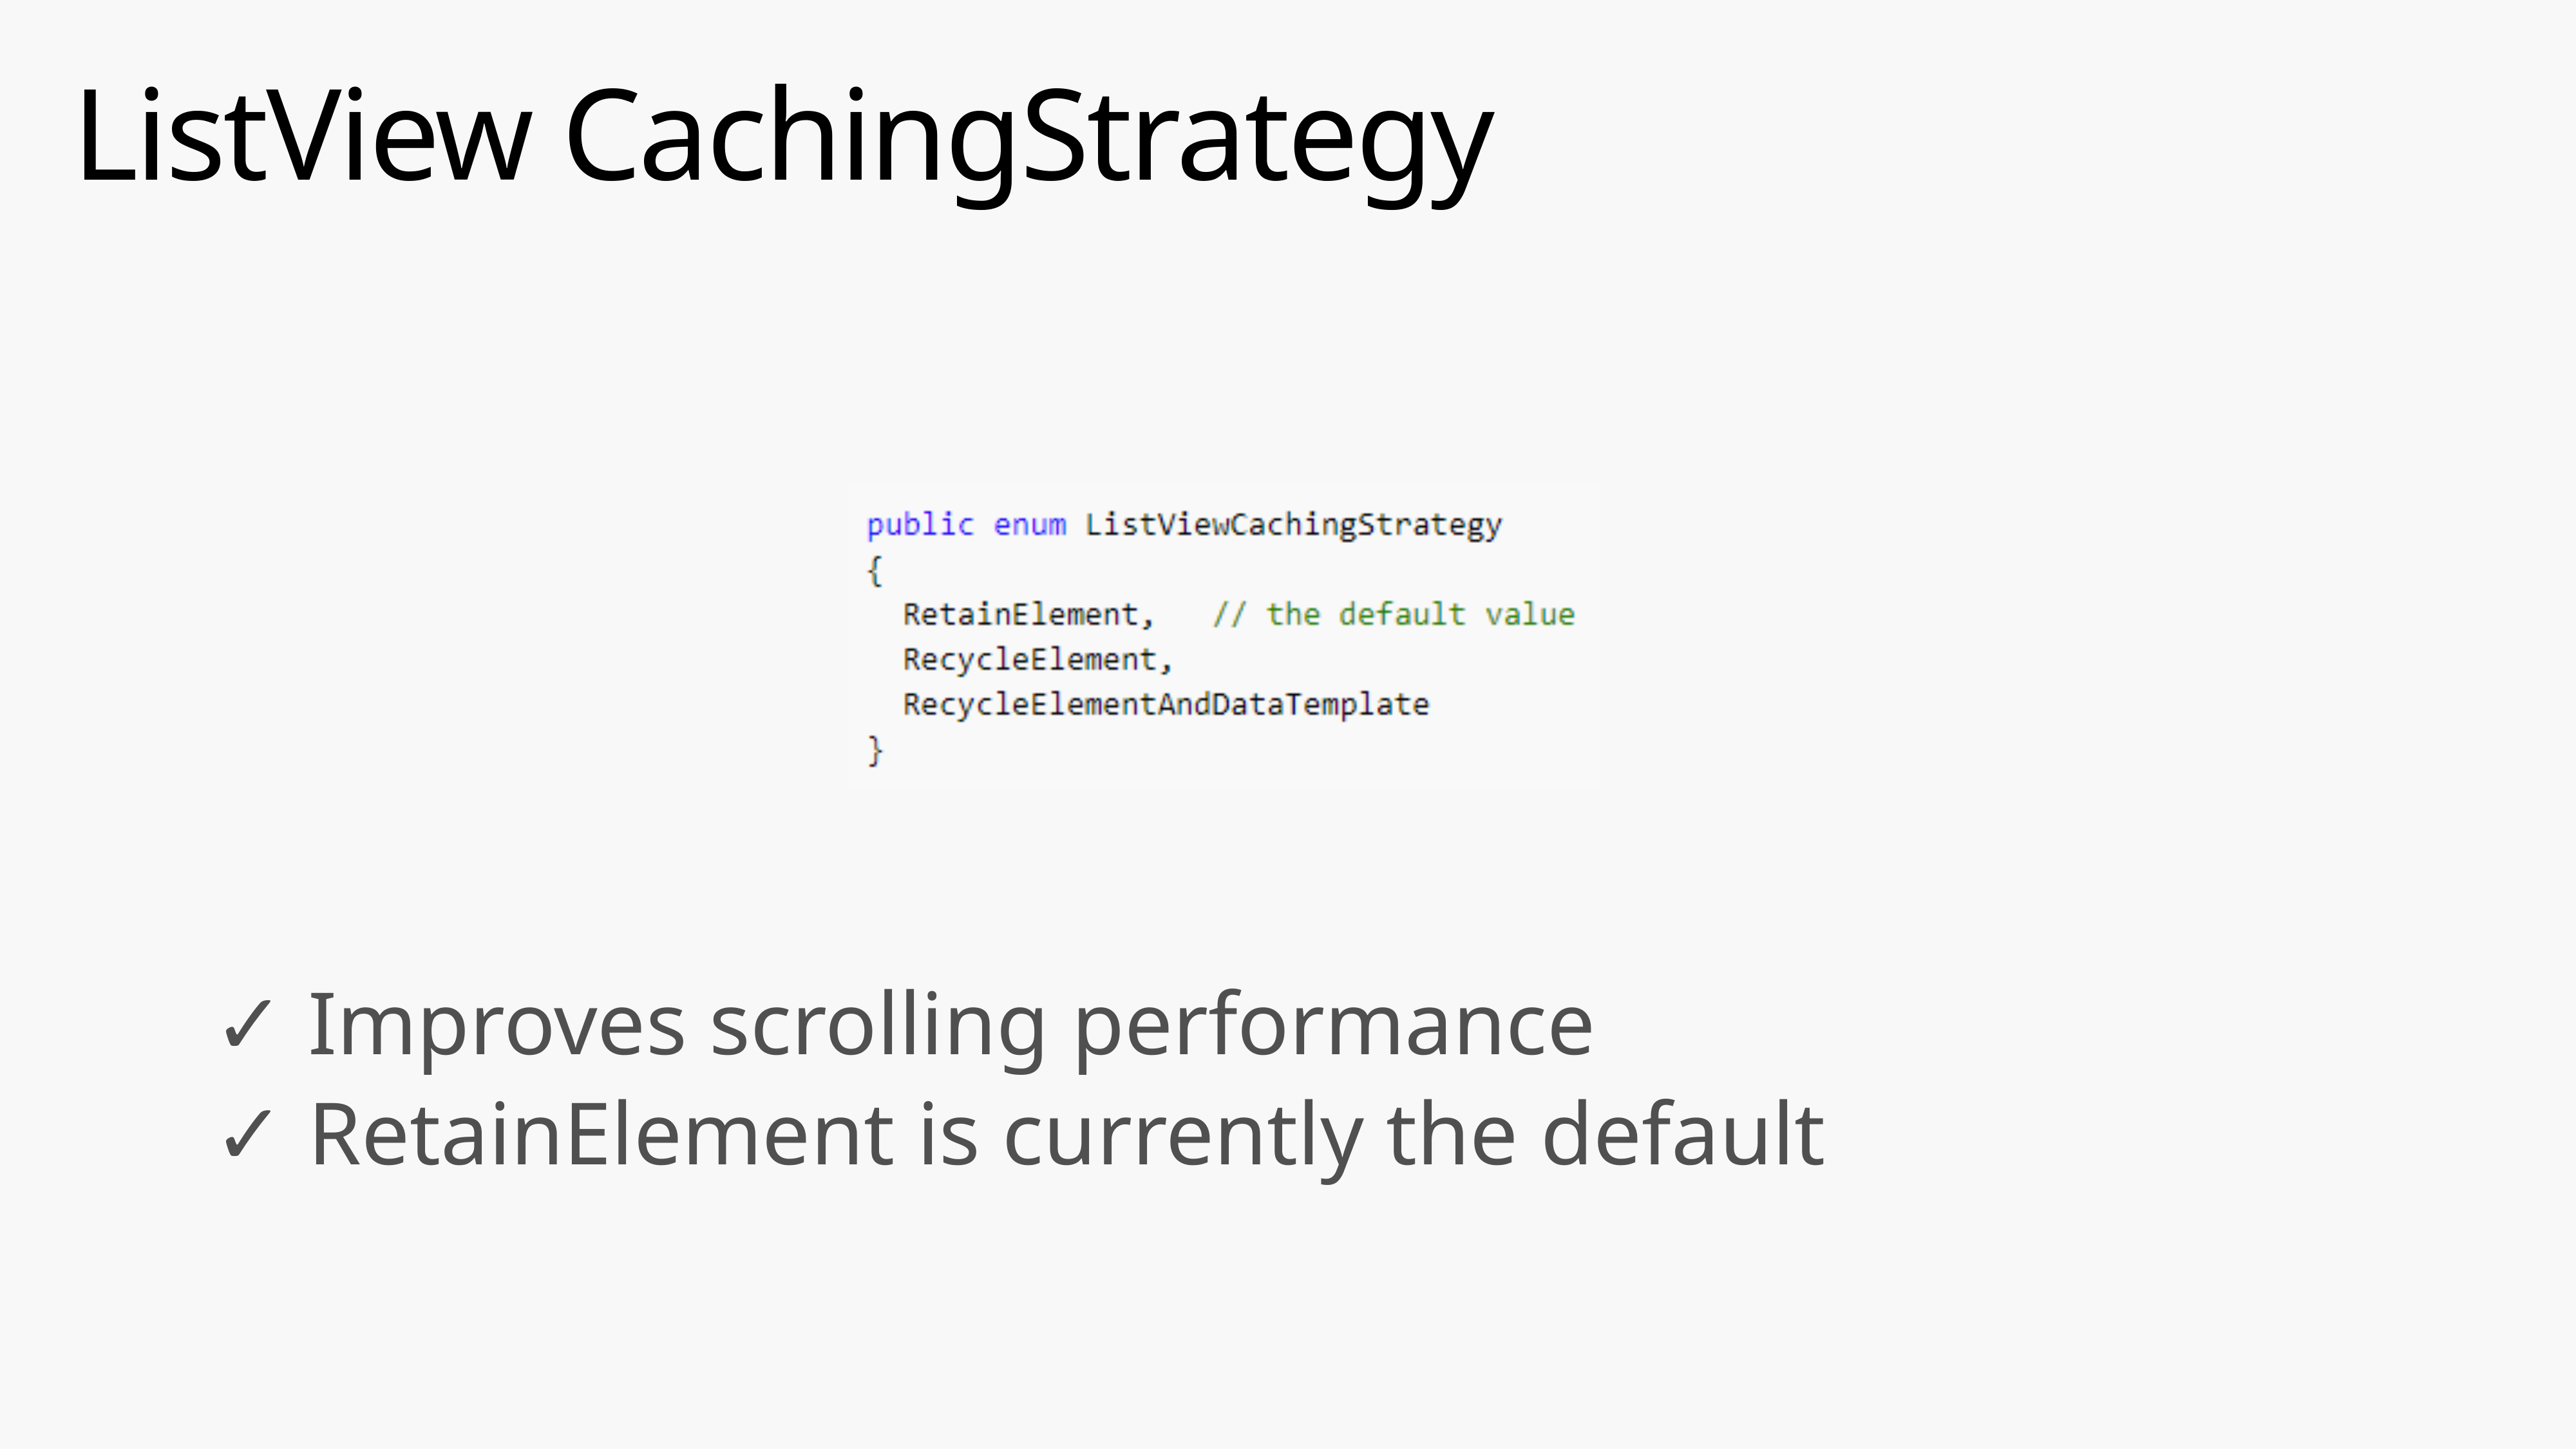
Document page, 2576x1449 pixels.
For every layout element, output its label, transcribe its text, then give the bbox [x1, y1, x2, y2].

text_box ✓ Improves scrolling performance ✓ RetainElement is currently the default [153, 942, 2576, 1348]
picture [846, 484, 1602, 790]
title ListView CachingStrategy [57, 61, 2520, 252]
